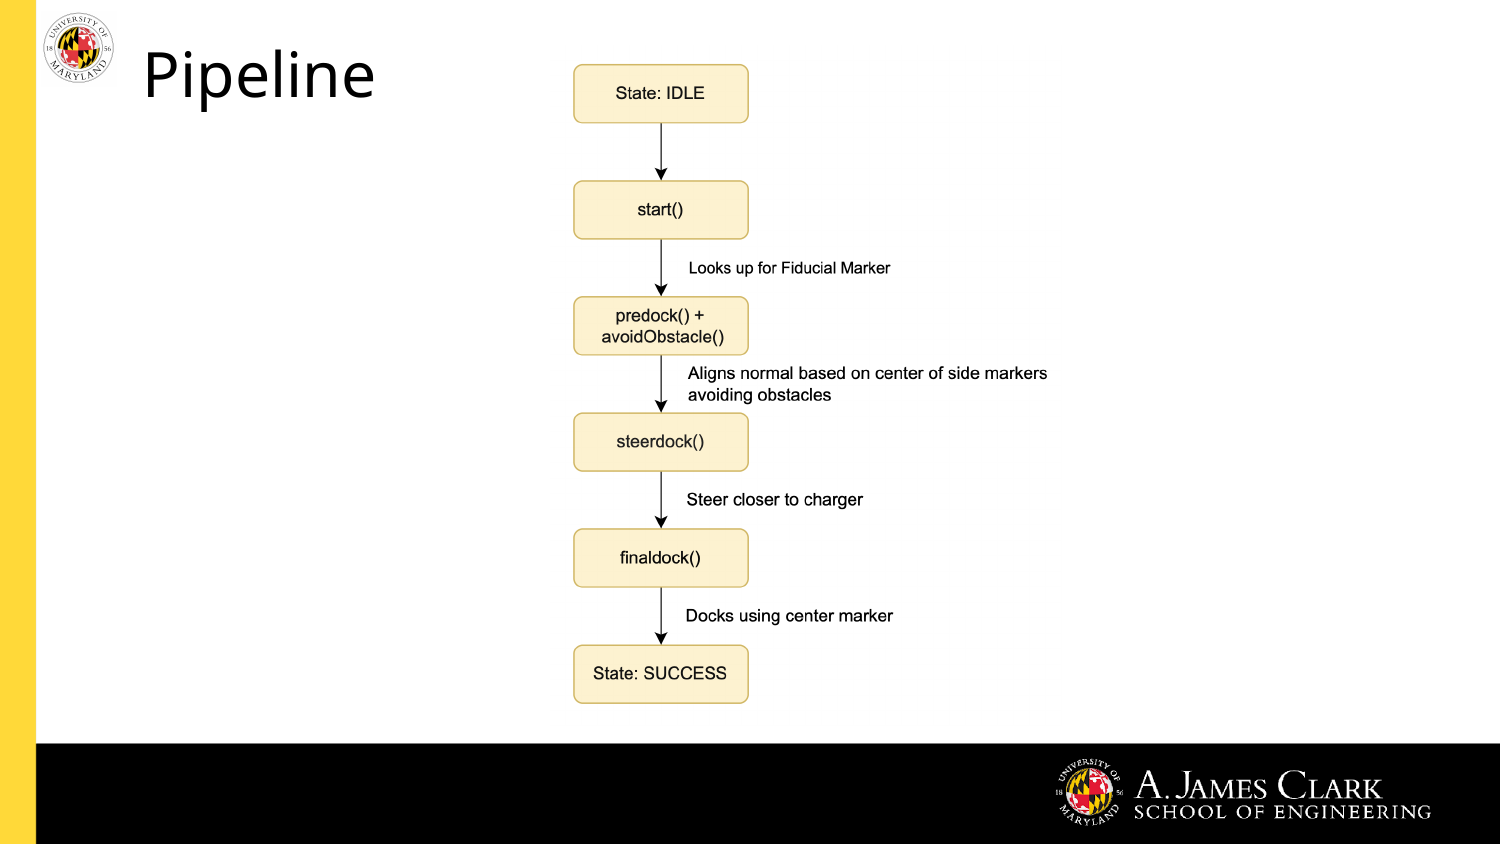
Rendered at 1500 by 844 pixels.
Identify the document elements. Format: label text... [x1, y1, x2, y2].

picture [0, 0, 1500, 844]
title Pipeline [66, 26, 1427, 118]
